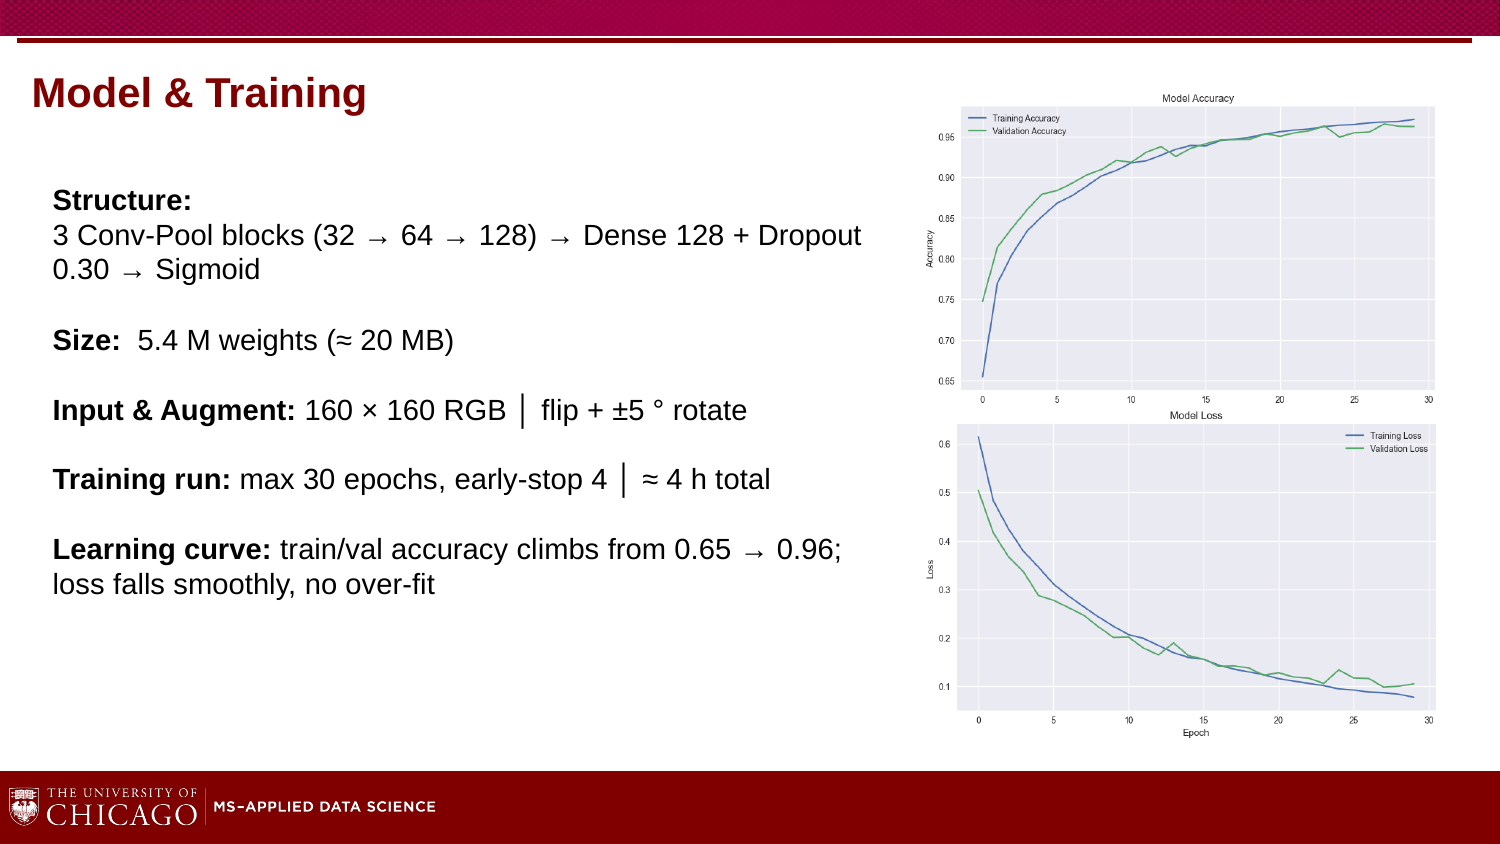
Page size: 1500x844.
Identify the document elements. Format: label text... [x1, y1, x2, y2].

picture [0, 767, 455, 844]
text_box Structure: 3 Conv-Pool blocks (32 → 64 → 128) → Dense 128 + Dropout 0.30 → Sigmoid Size: 5.4 M weights (≈ 20 MB) Input & Augment: 160 × 160 RGB │ flip + ±5 ° rotate Training run: max 30 epochs, early-stop 4 │ ≈ 4 h total Learning curve: train/val accuracy climbs from 0.65 → 0.96; loss falls smoothly, no over-fit [37, 166, 903, 713]
title Model & Training [16, 45, 1472, 136]
picture [919, 88, 1441, 743]
picture [0, 0, 1500, 36]
